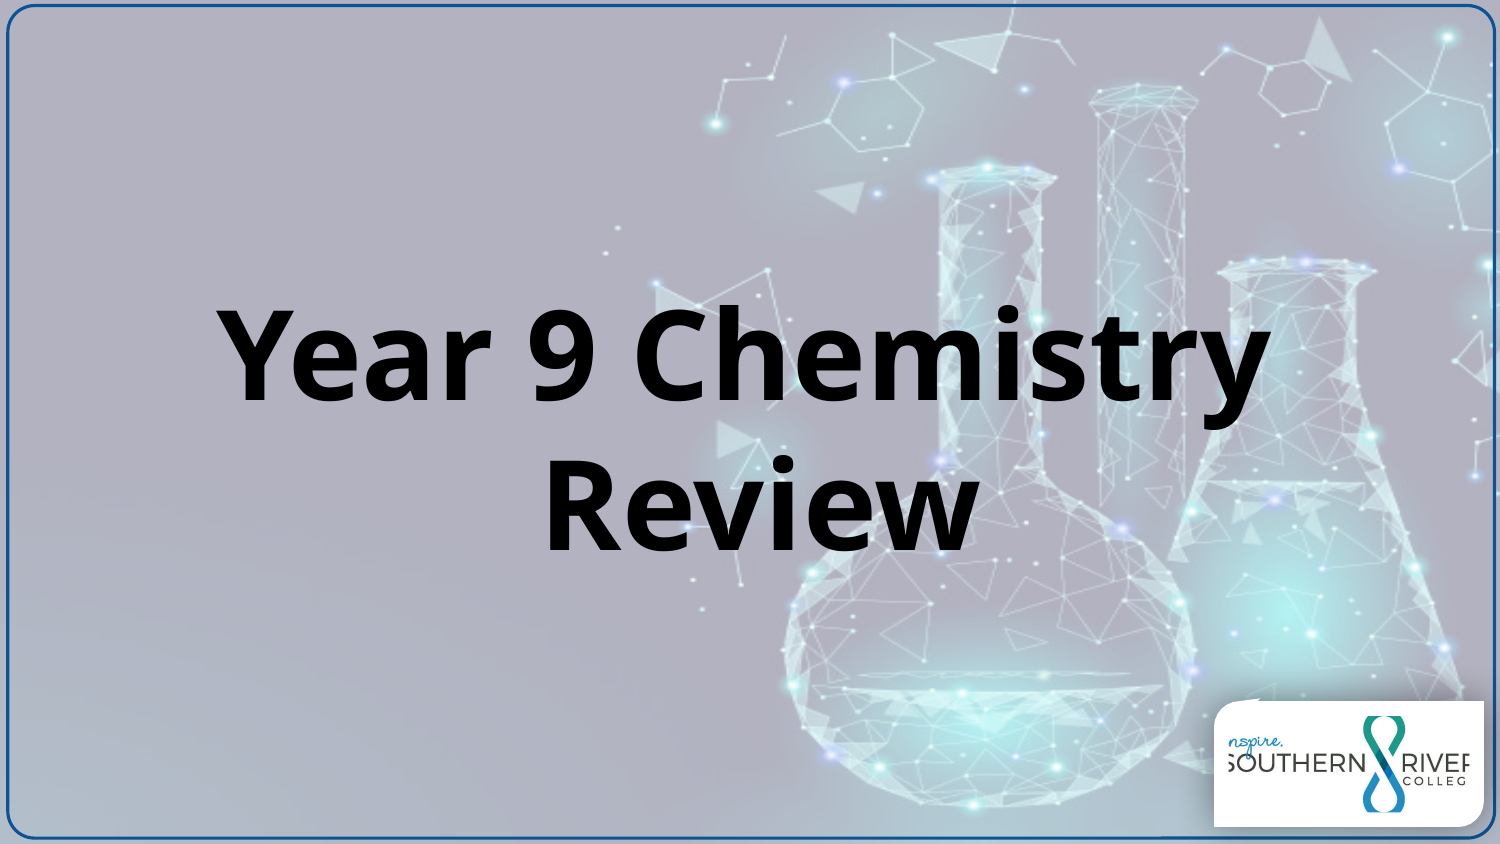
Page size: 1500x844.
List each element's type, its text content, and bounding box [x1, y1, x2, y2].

title Year 9 Chemistry Review [61, 253, 1460, 591]
picture [1221, 708, 1477, 820]
